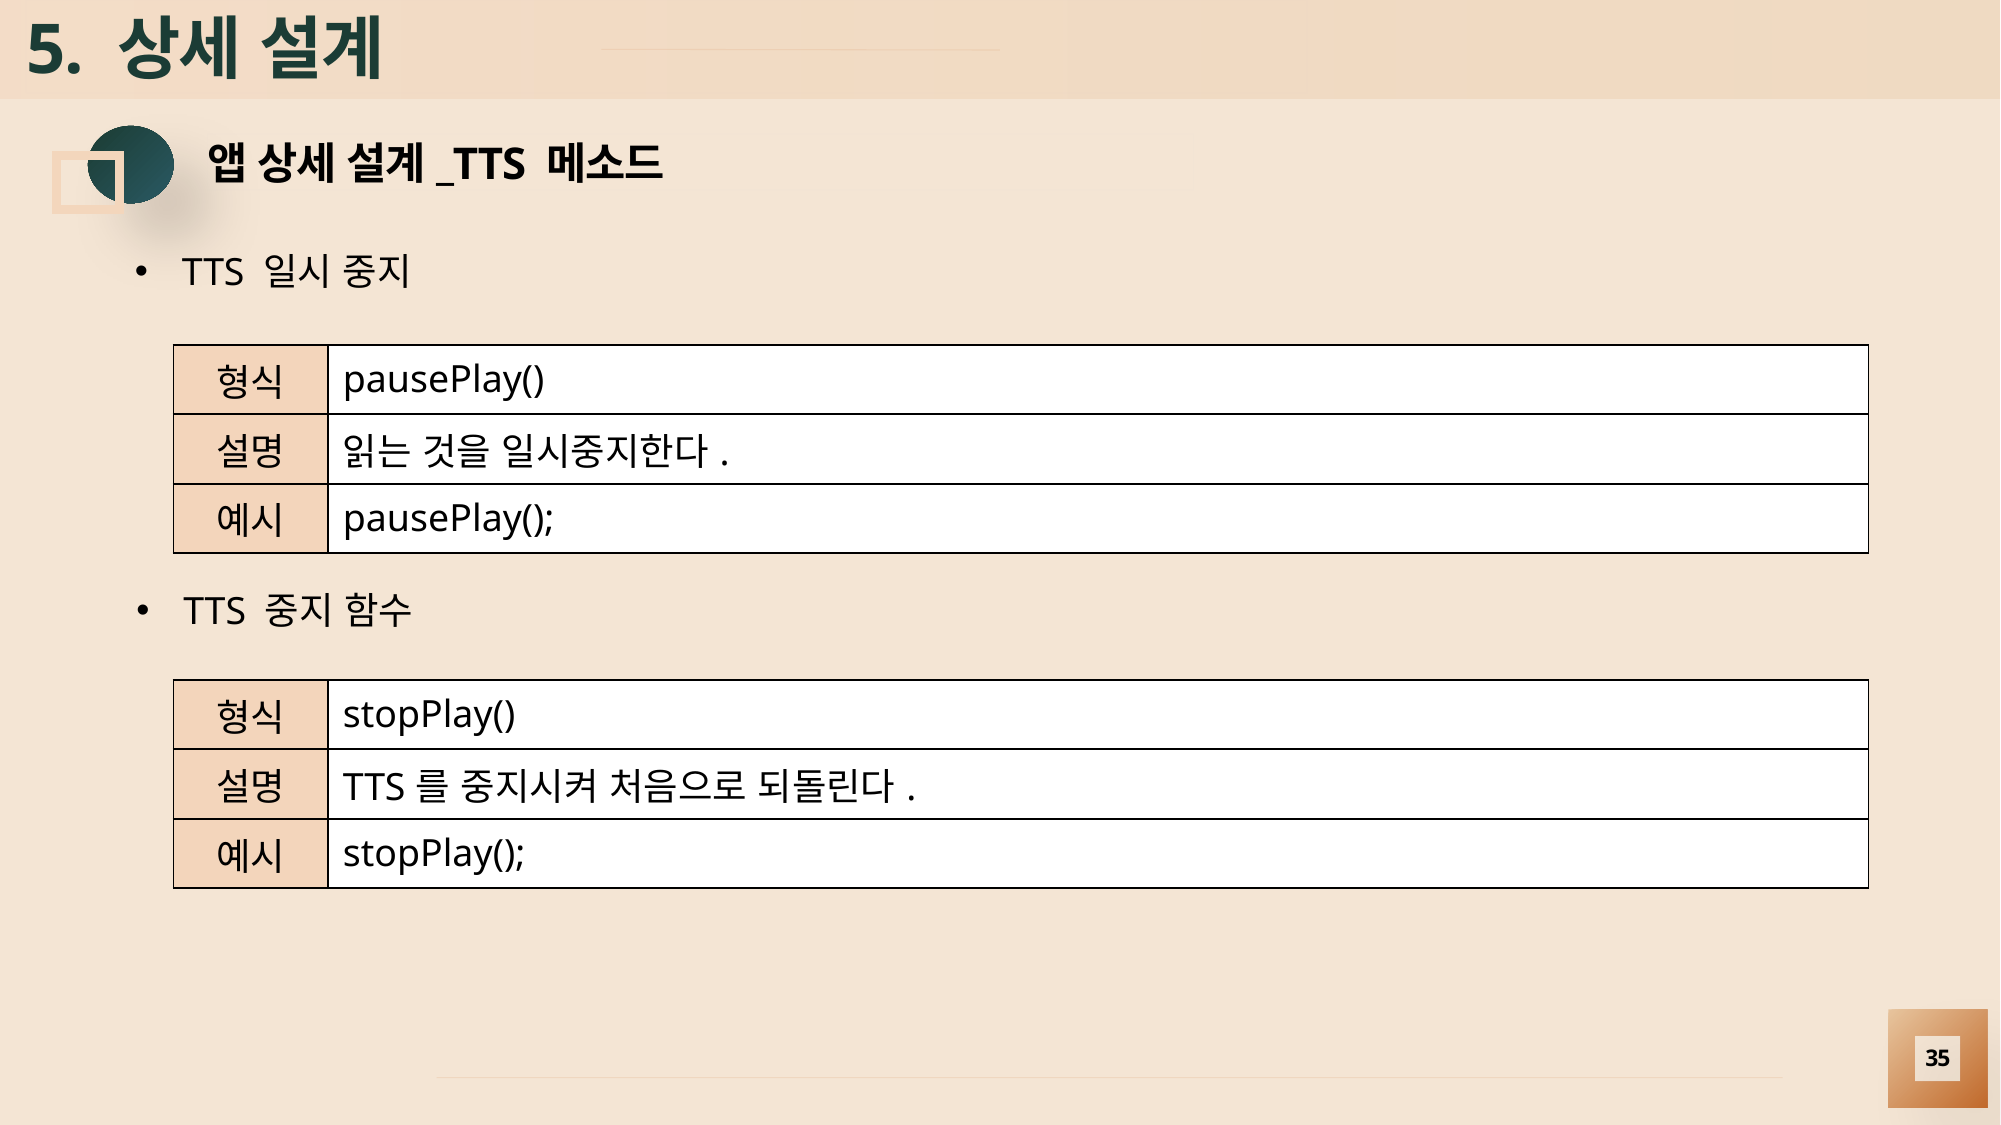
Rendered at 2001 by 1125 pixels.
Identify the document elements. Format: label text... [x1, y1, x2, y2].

slide_number 35 [1890, 1042, 1986, 1077]
table_cell TTS를 중지시켜 처음으로 되돌린다. [329, 750, 1868, 818]
text_box TTS 일시 중지 [120, 240, 892, 301]
text_box [89, 124, 175, 205]
table_header pausePlay() [329, 346, 1868, 413]
text_box 앱 상세 설계_TTS 메소드 [207, 134, 1194, 190]
table_cell 설명 [174, 415, 327, 483]
table_cell pausePlay(); [329, 485, 1868, 552]
table_header stopPlay() [329, 681, 1868, 748]
title 5. 상세 설계 [26, 75, 1308, 94]
table_cell 예시 [174, 485, 327, 552]
table_cell 읽는 것을 일시중지한다. [329, 415, 1868, 483]
text_box [86, 159, 116, 202]
table_cell stopPlay(); [329, 820, 1868, 887]
text_box [53, 152, 123, 213]
table_cell 예시 [174, 820, 327, 887]
text_box [0, 0, 2000, 75]
text_box TTS 중지 함수 [121, 579, 930, 640]
table_header 형식 [174, 681, 327, 748]
table_header 형식 [174, 346, 327, 413]
table_cell 설명 [174, 750, 327, 818]
